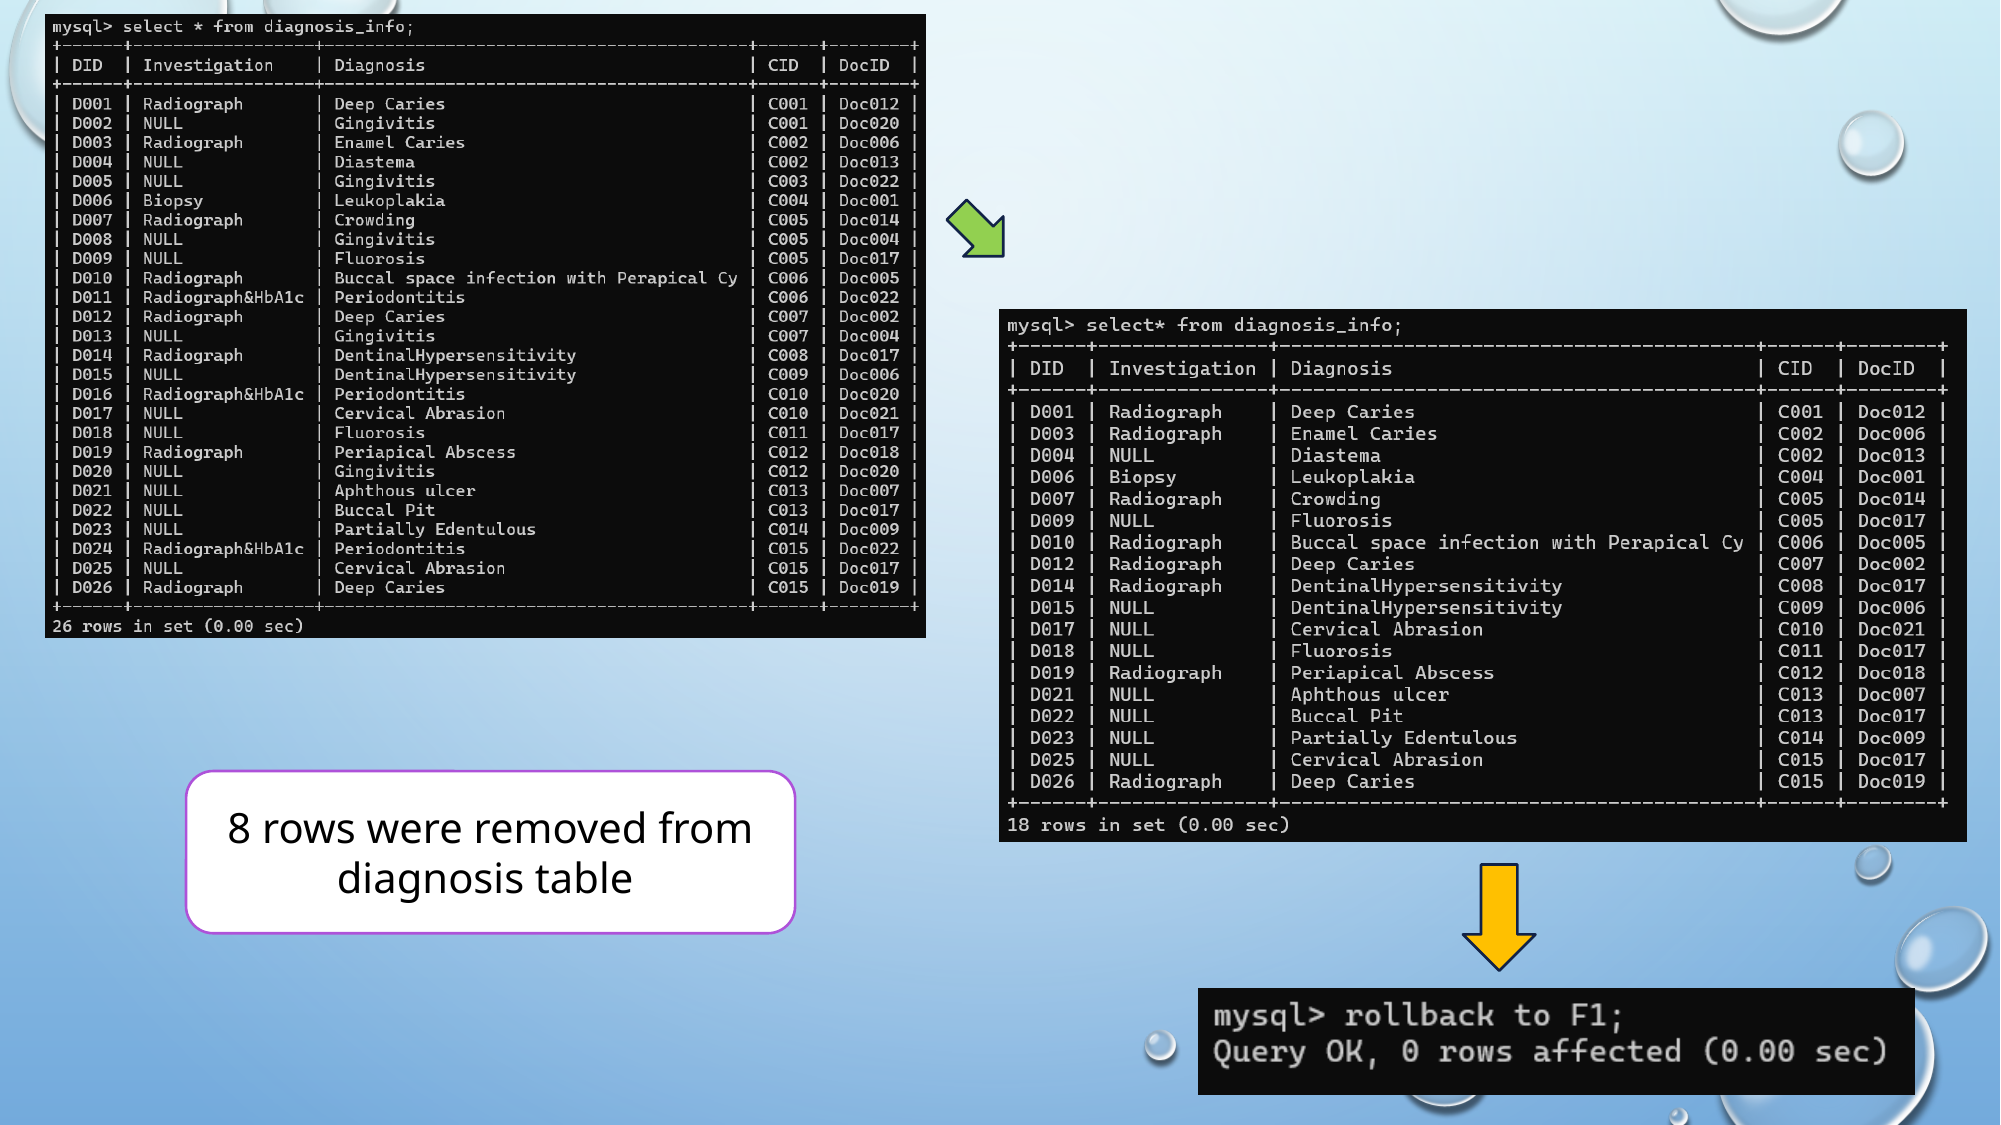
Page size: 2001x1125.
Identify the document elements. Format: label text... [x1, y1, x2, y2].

text_box [945, 198, 1005, 258]
picture [0, 0, 2000, 1125]
text_box [1461, 863, 1537, 972]
text_box 8 rows were removed from diagnosis table [184, 769, 797, 935]
